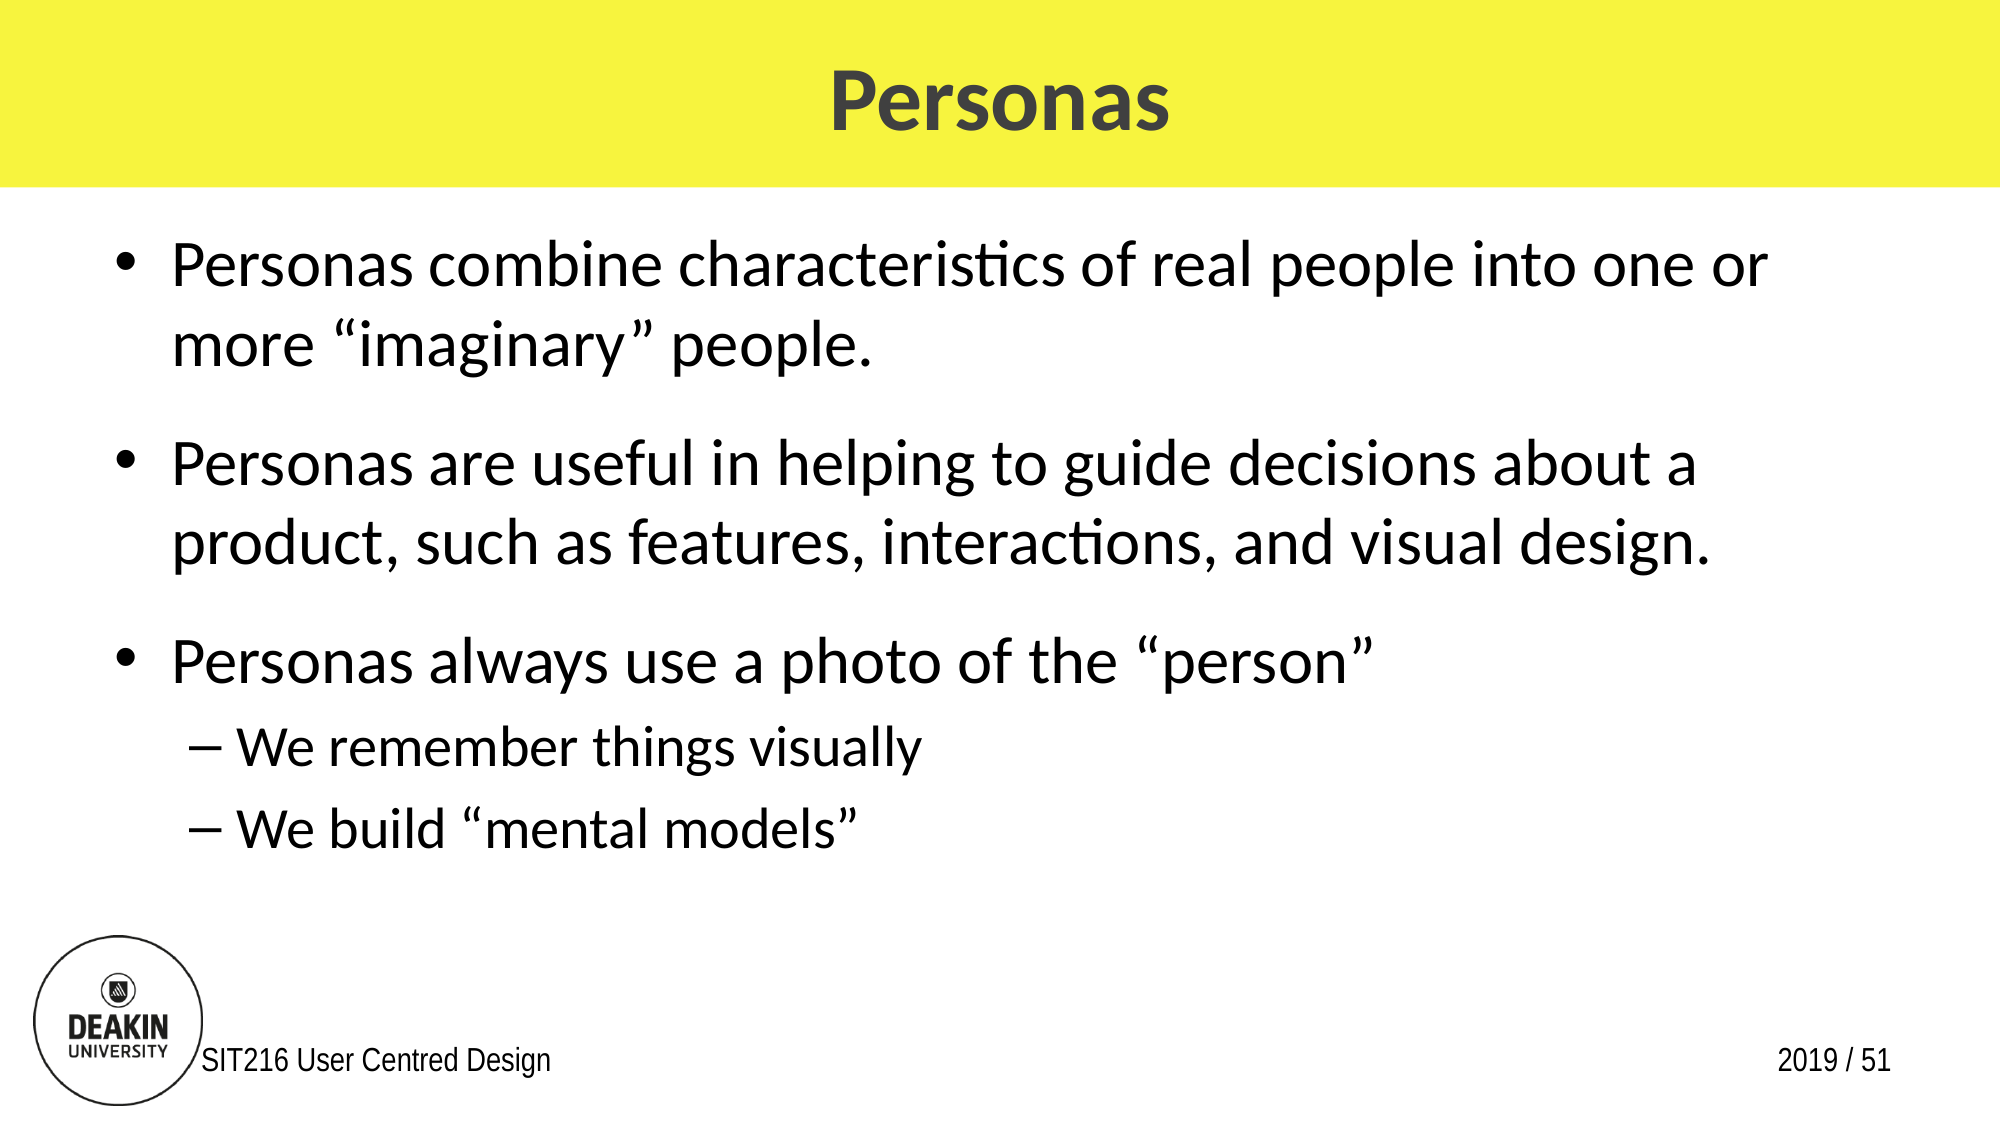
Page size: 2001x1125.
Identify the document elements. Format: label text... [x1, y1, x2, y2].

title Personas [0, 0, 2000, 188]
list Personas combine characteristics of real people into one or more “imaginary” people. Personas are useful in helping to guide decisions about a product, such as features, interactions, and visual design. Personas always use a photo of the “person” We remember things visually We build “mental models” [99, 212, 1900, 1005]
picture [33, 935, 203, 1106]
